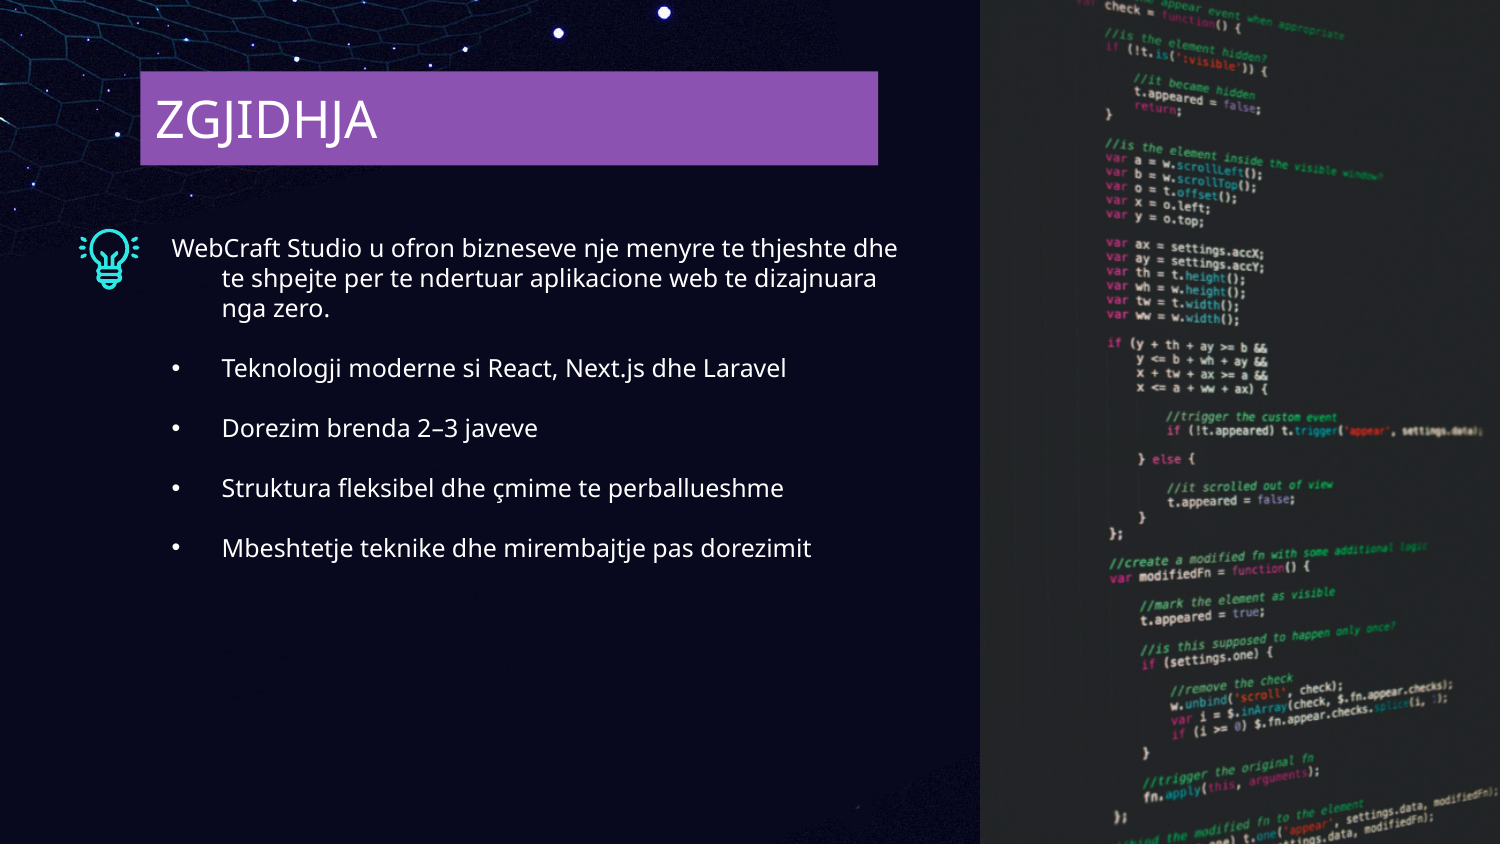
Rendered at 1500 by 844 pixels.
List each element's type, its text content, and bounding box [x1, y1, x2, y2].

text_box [77, 228, 141, 290]
picture [0, 0, 1500, 844]
title ZGJIDHJA [140, 71, 879, 166]
subtitle WebCraft Studio u ofron bizneseve nje menyre te thjeshte dhe te shpejte per te ndertuar aplikacione web te dizajnuara nga zero. Teknologji moderne si React, Next.js dhe Laravel Dorezim brenda 2–3 javeve Struktura fleksibel dhe çmime te perballueshme Mbeshtetje teknike dhe mirembajtje pas dorezimit [131, 217, 931, 396]
